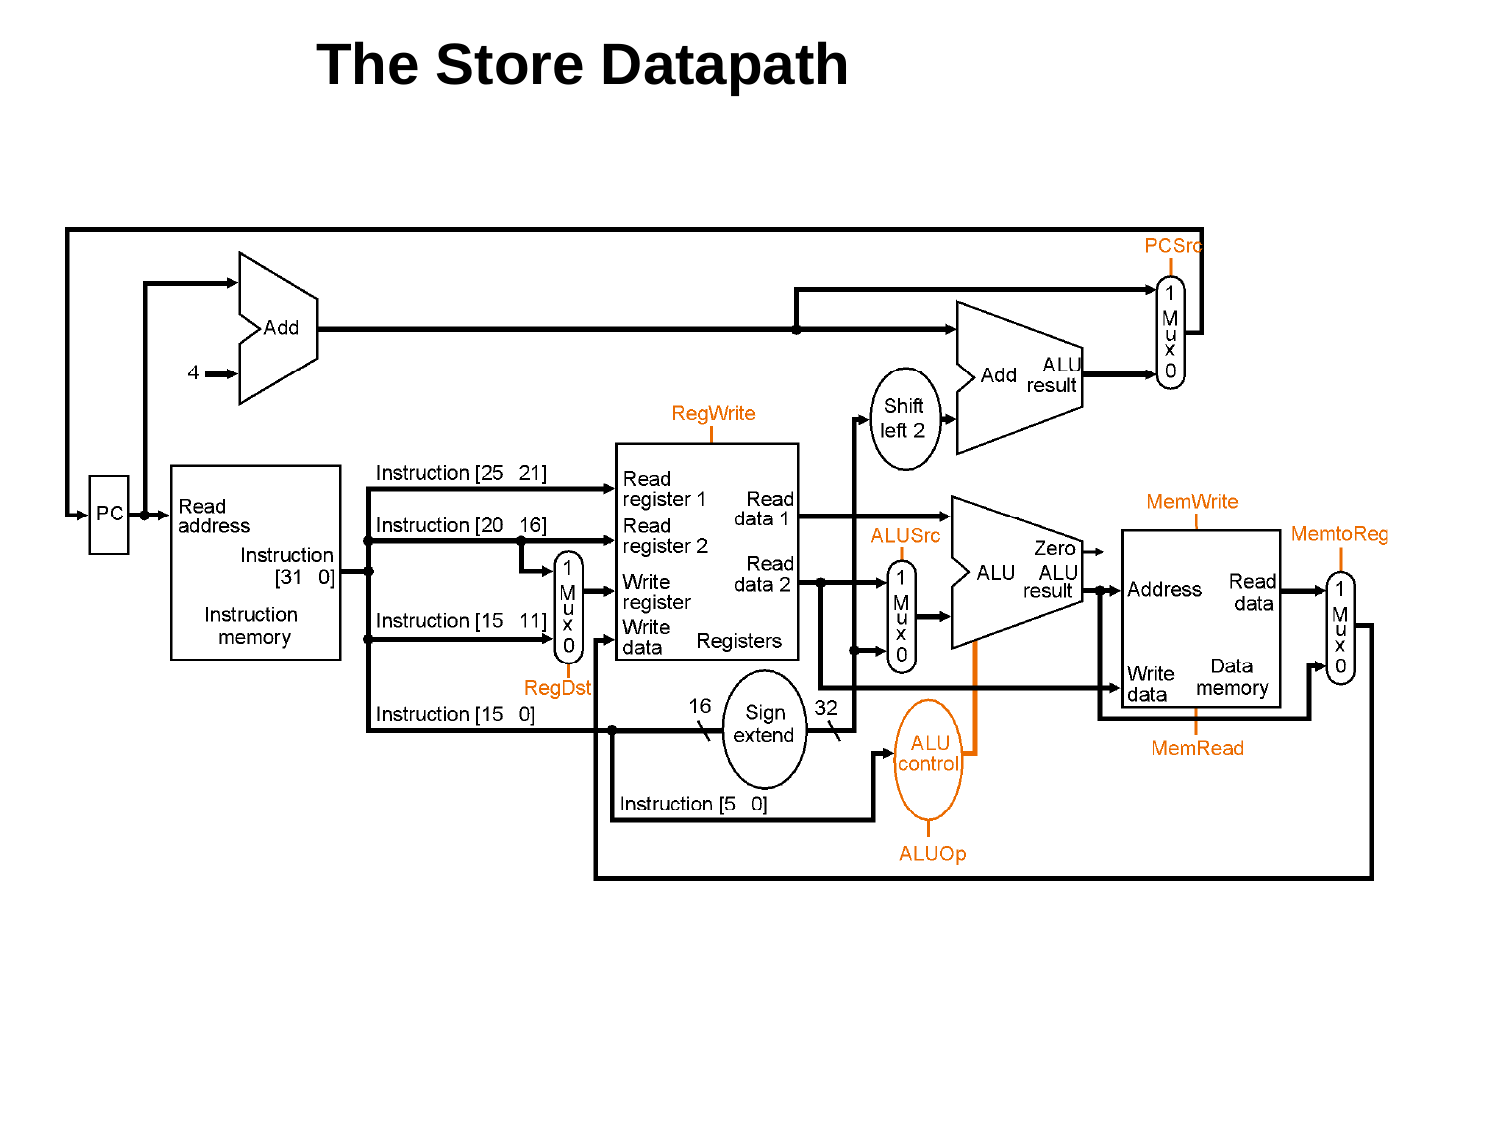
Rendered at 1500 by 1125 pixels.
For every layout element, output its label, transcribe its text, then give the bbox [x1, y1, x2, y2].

text_box The Store Datapath [1, 21, 1475, 100]
picture [62, 224, 1388, 883]
